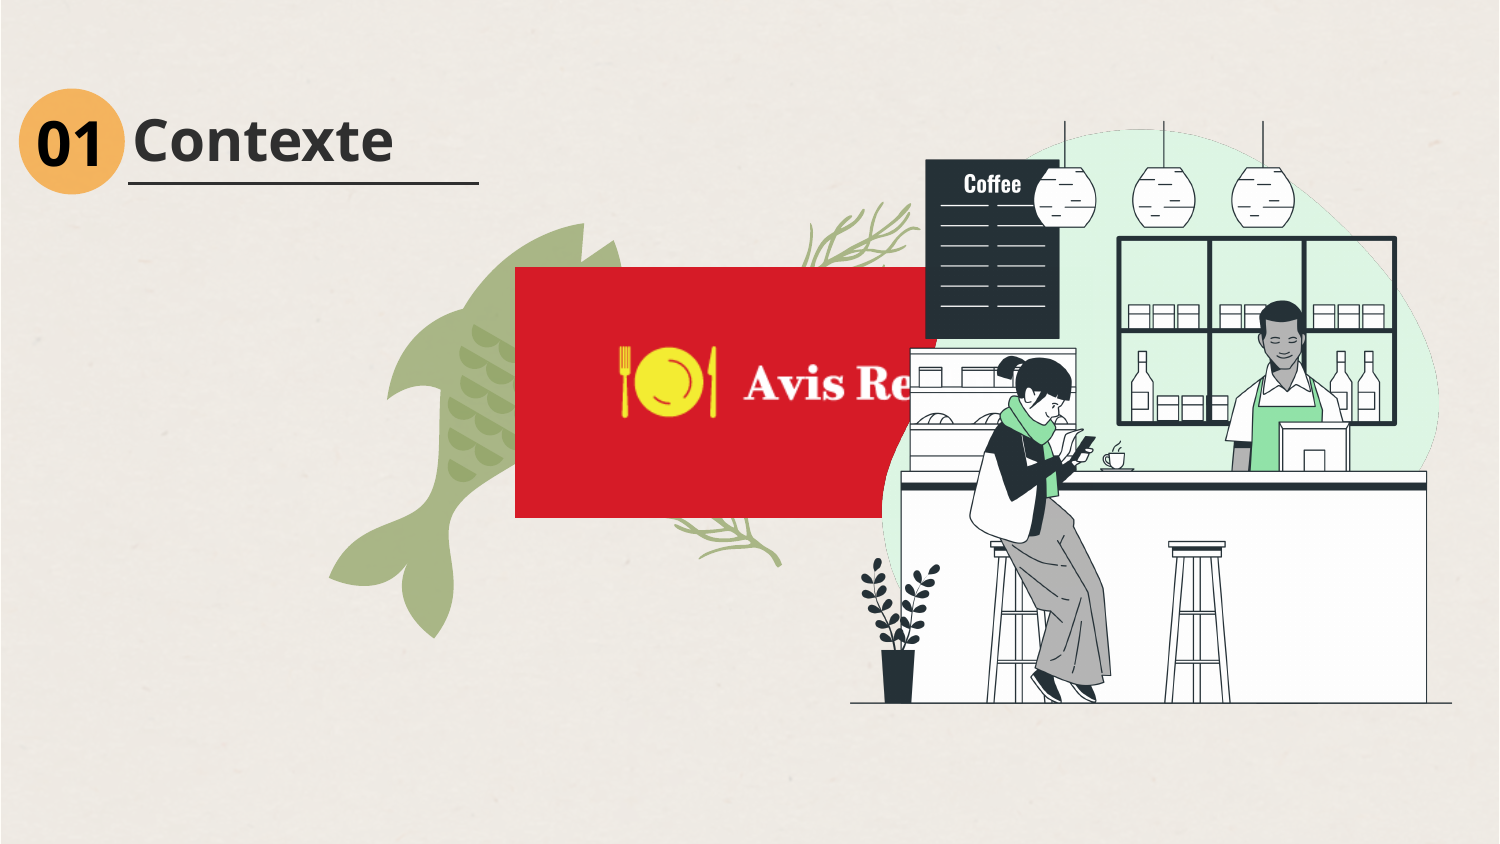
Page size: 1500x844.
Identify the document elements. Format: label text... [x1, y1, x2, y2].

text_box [363, 204, 836, 640]
title Contexte [129, 88, 1383, 183]
picture [1, 0, 1499, 844]
text_box 01 [15, 48, 129, 234]
